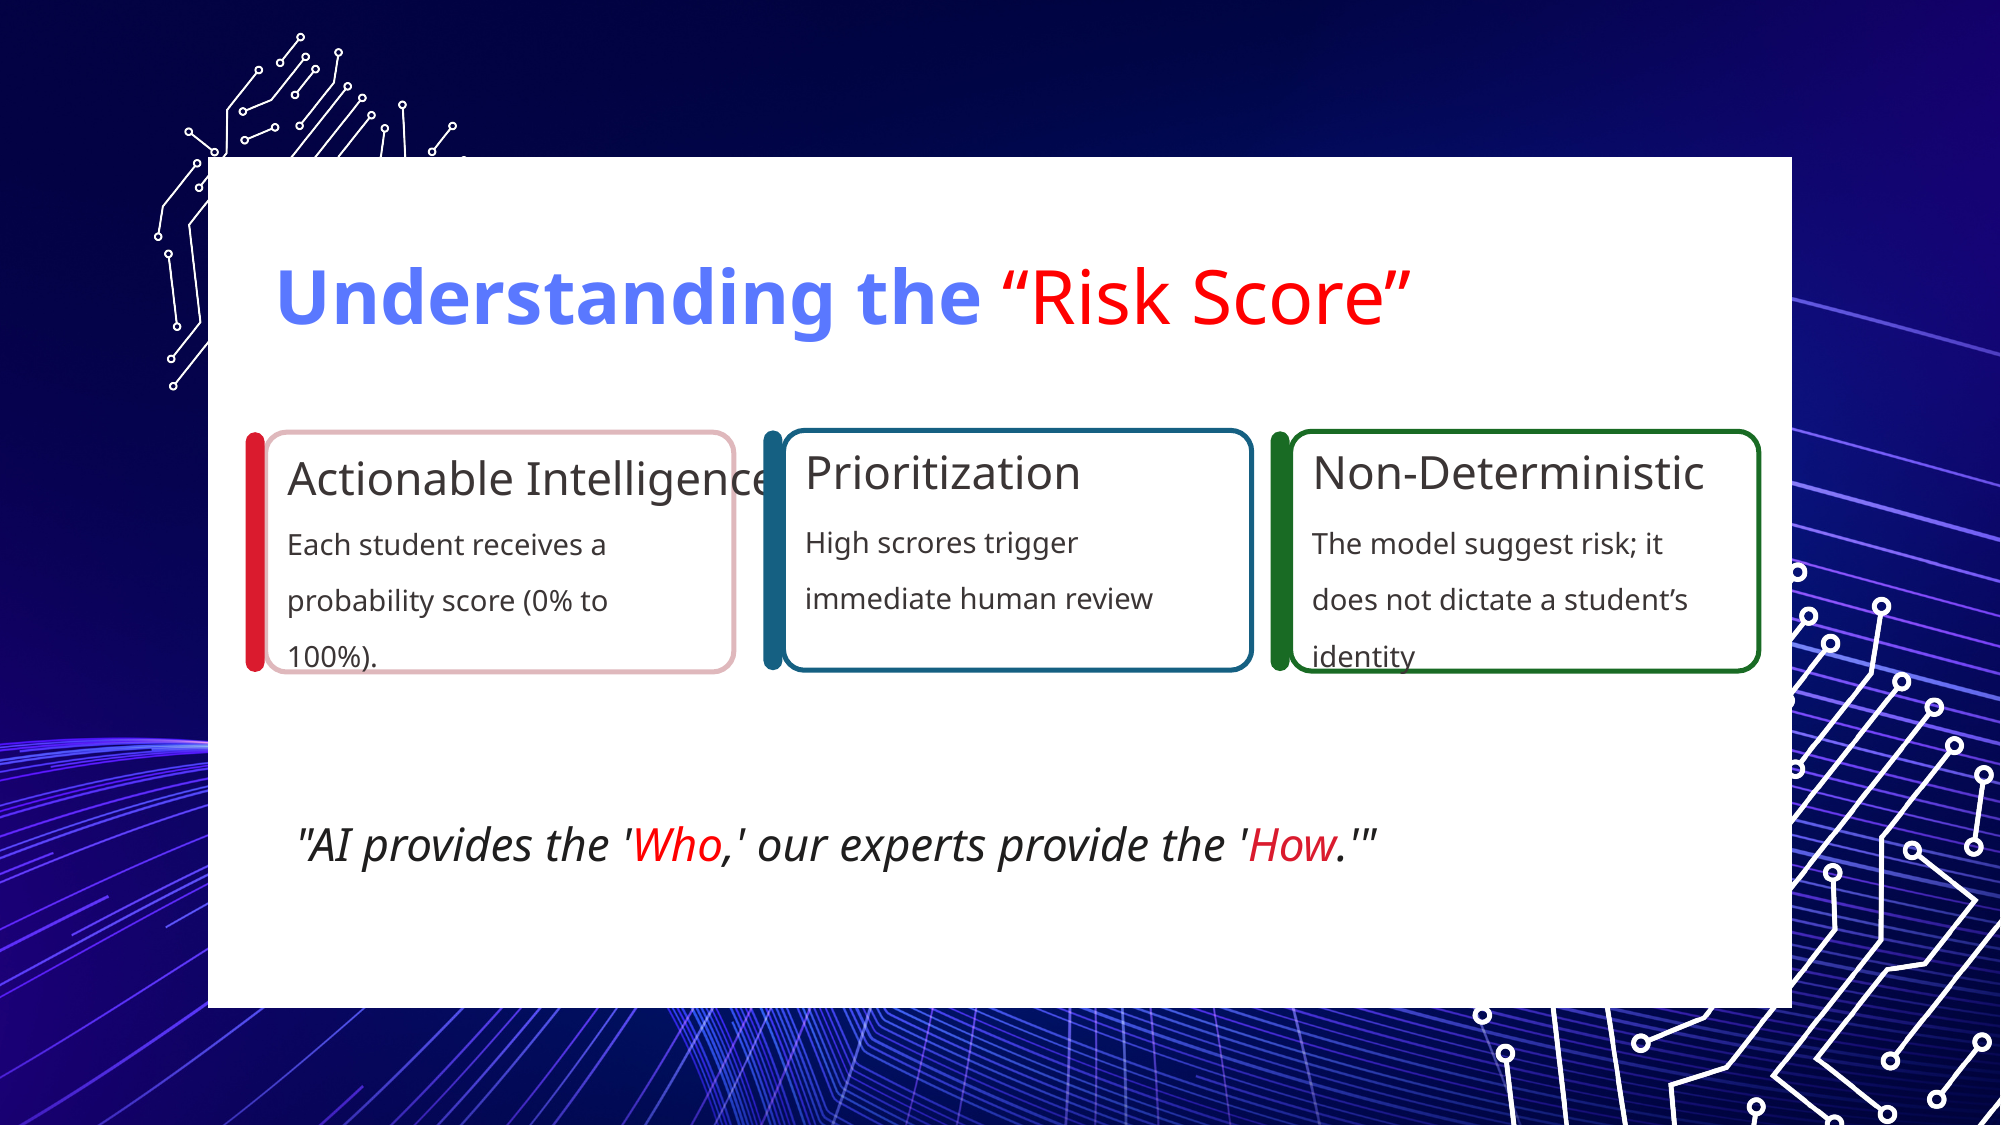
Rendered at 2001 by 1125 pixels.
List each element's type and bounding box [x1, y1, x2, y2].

text_box [207, 156, 1793, 1009]
text_box [0, 0, 2000, 1125]
